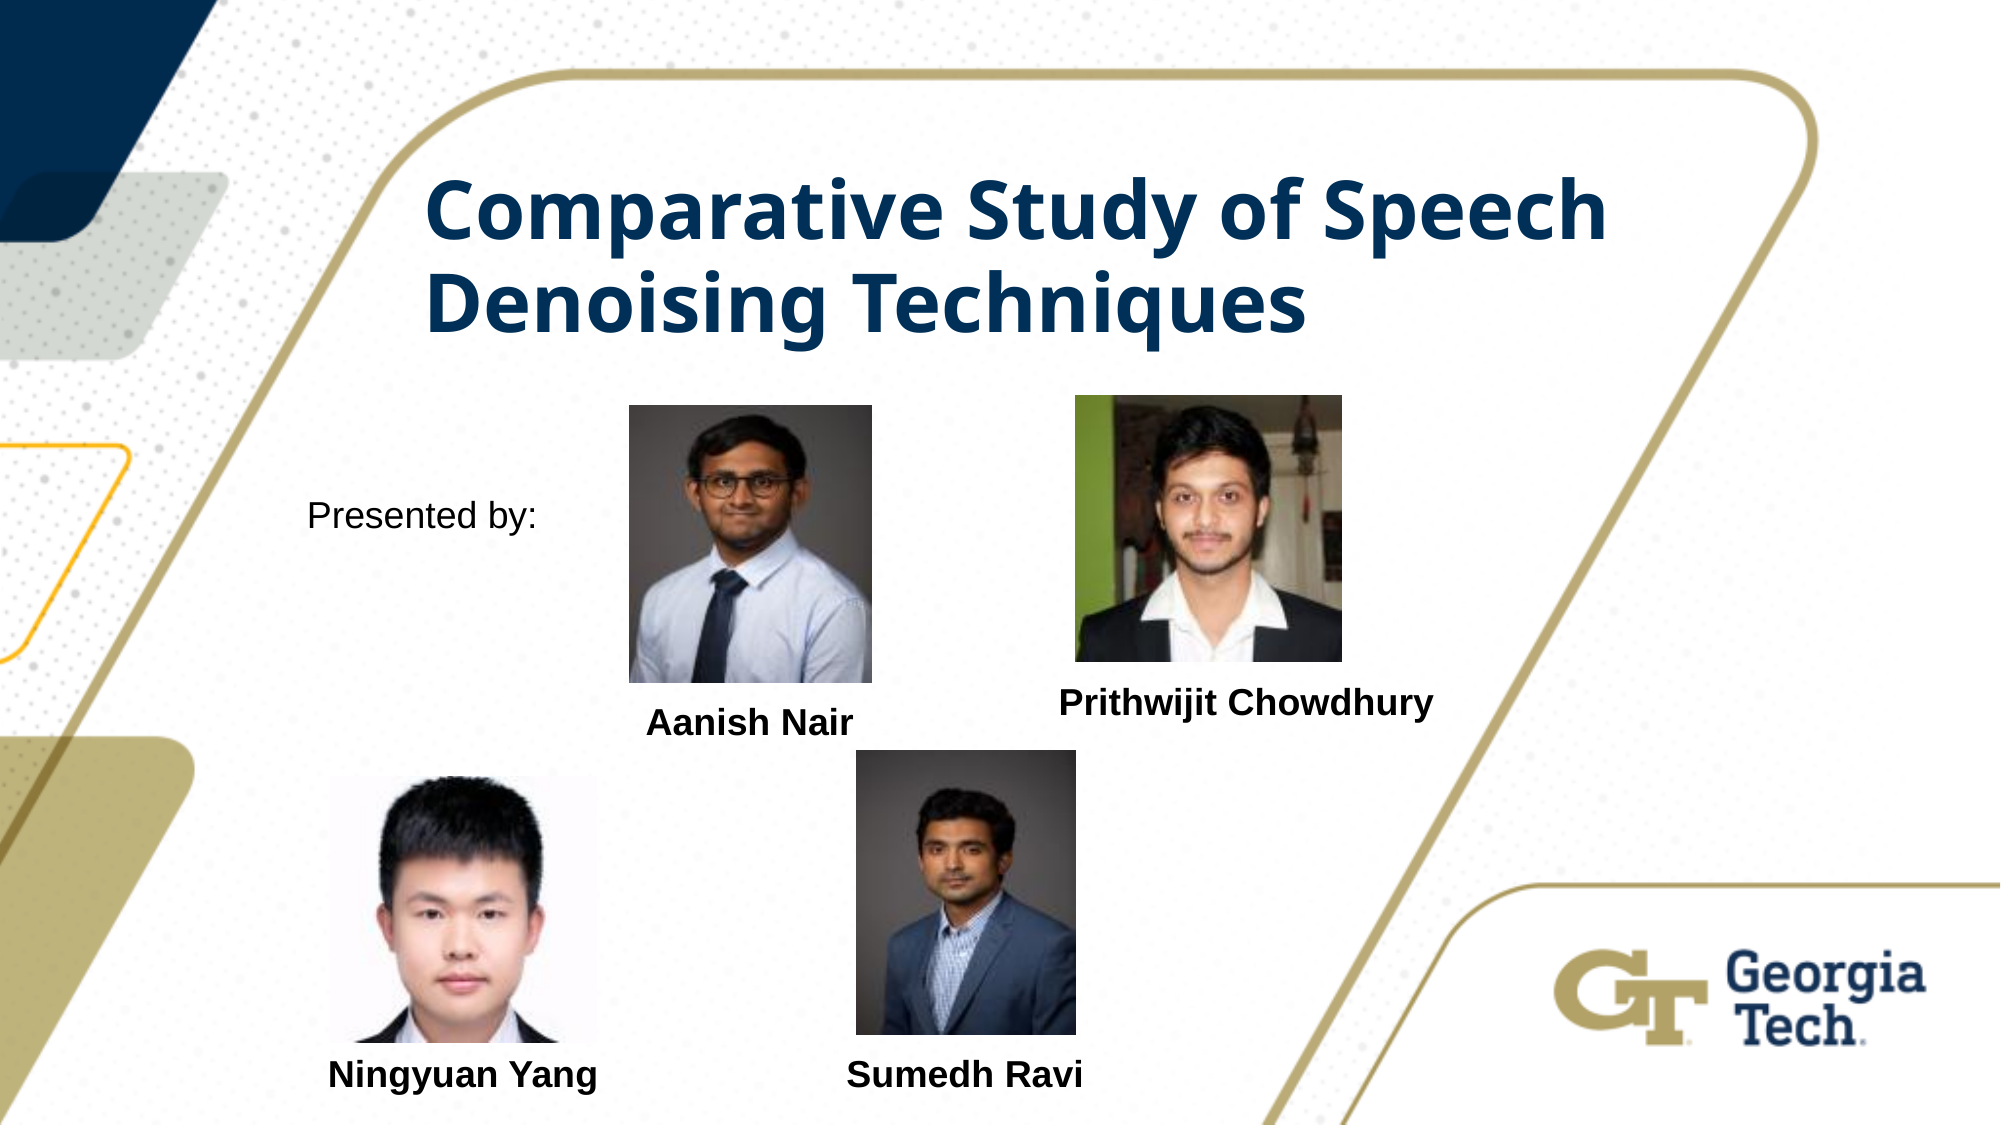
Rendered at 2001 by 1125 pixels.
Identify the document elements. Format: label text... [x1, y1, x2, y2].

text_box Sumedh Ravi [831, 1042, 1099, 1103]
text_box Ningyuan Yang [313, 1042, 614, 1103]
text_box Prithwijit Chowdhury [1043, 670, 1450, 731]
picture [0, 0, 2001, 1125]
text_box Presented by: [292, 483, 624, 544]
title Comparative Study of Speech Denoising Techniques [408, 79, 1676, 357]
text_box Aanish Nair [630, 690, 869, 751]
